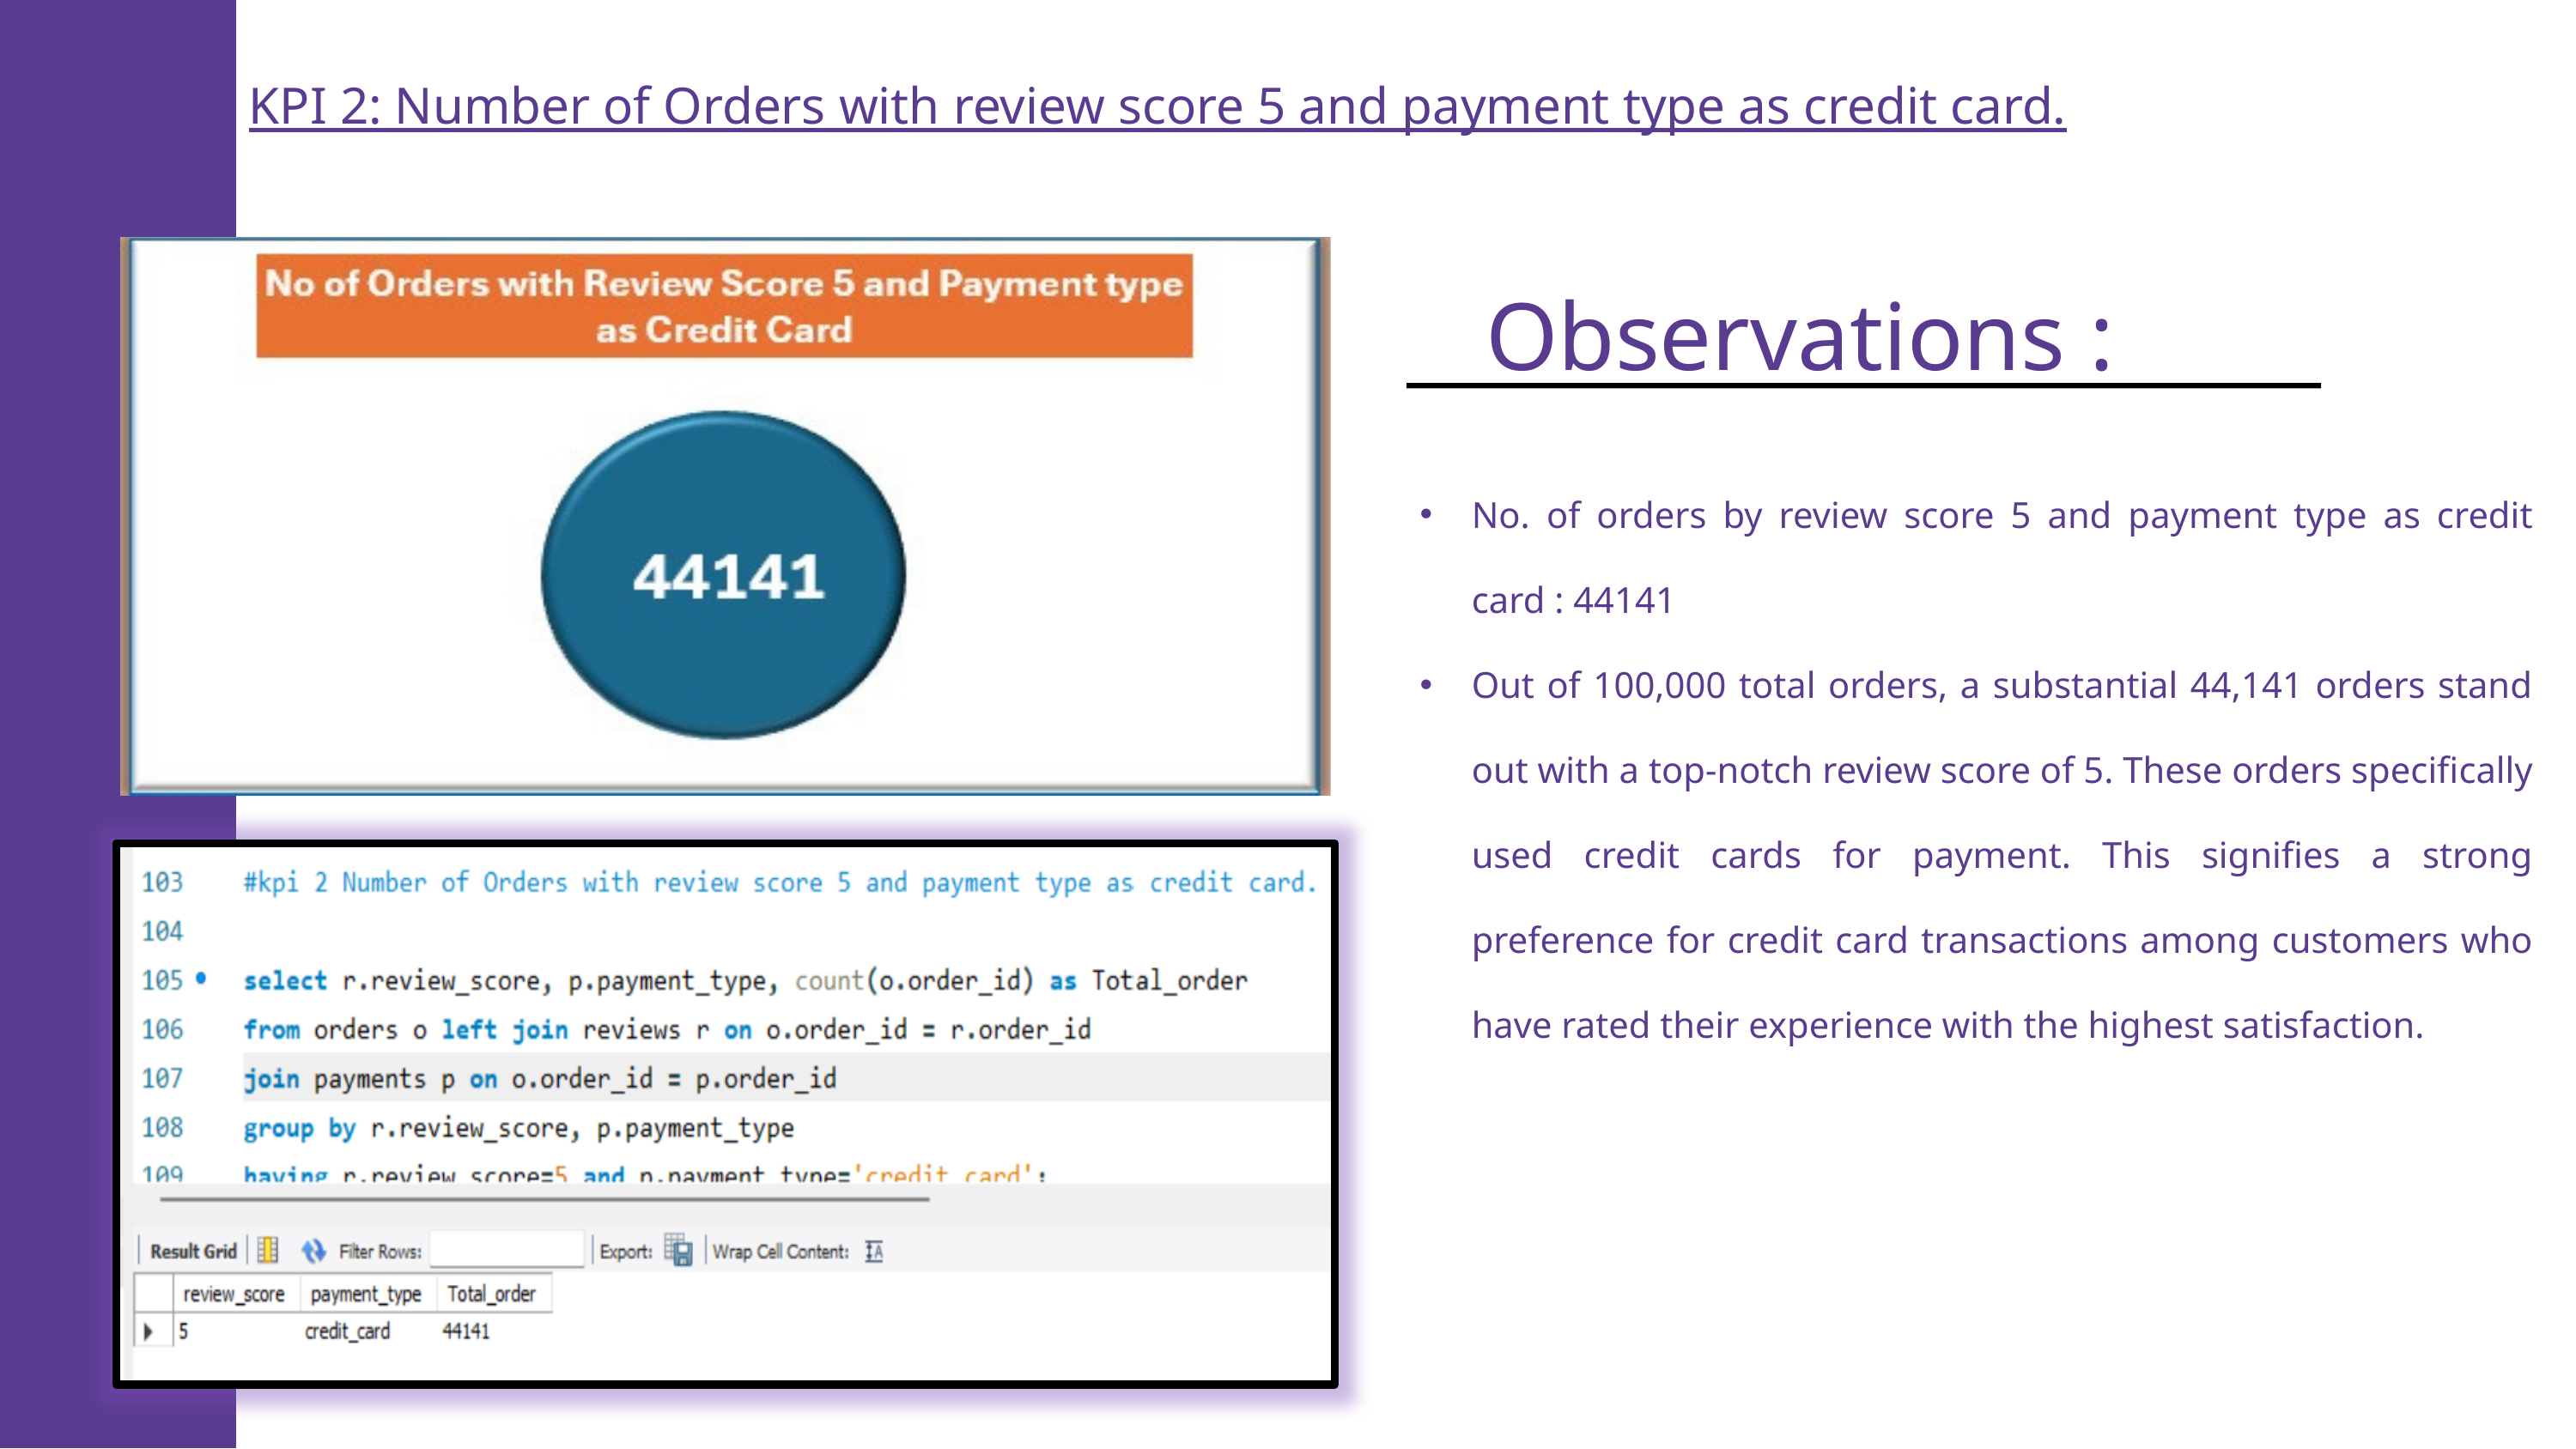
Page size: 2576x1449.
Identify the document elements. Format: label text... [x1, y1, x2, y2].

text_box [0, 0, 237, 1449]
picture [119, 846, 1331, 1381]
text_box Observations : [1406, 258, 2194, 389]
text_box No. of orders by review score 5 and payment type as credit card : 44141 Out of 100,000 total orders, a substantial 44,141 orders stand out with a top-notch review score of 5. These orders specifically used credit cards for payment. This signifies a strong preference for credit card transactions among customers who have rated their experience with the highest satisfaction. [1368, 450, 2533, 1046]
text_box KPI 2: Number of Orders with review score 5 and payment type as credit card. [242, 68, 2523, 141]
text_box [242, 237, 1331, 796]
